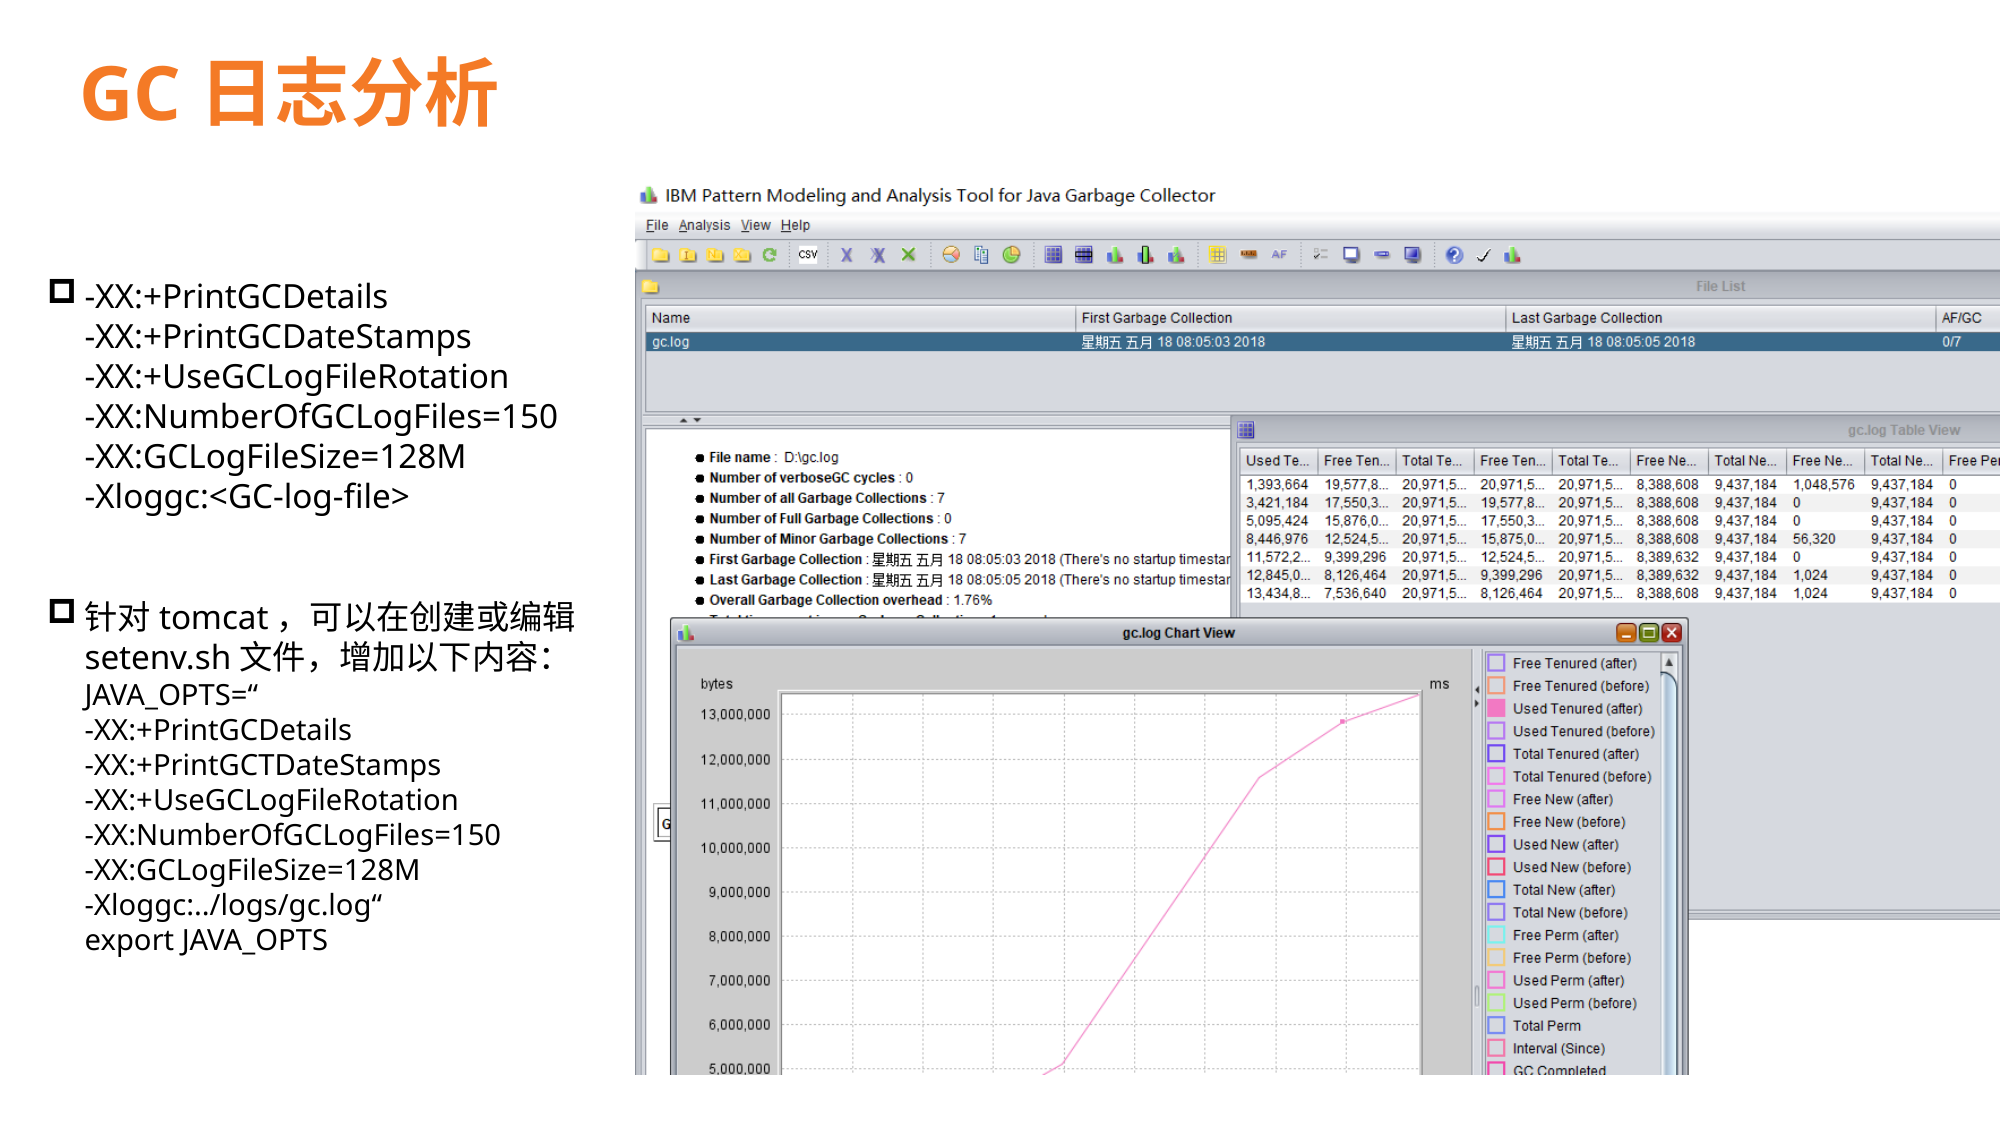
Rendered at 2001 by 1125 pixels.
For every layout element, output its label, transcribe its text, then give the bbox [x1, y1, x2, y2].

title GC日志分析 [64, 40, 1790, 152]
list -XX:+PrintGCDetails -XX:+PrintGCDateStamps -XX:+UseGCLogFileRotation -XX:NumberOfGCLogFiles=150 -XX:GCLogFileSize=128M -Xloggc:<GC-log-file> 针对tomcat，可以在创建或编辑setenv.sh文件，增加以下内容： JAVA_OPTS=“ -XX:+PrintGCDetails -XX:+PrintGCTDateStamps -XX:+UseGCLogFileRotation -XX:NumberOfGCLogFiles=150 -XX:GCLogFileSize=128M -Xloggc:../logs/gc.log“ export JAVA_OPTS [32, 267, 635, 1084]
picture [634, 179, 2000, 1075]
